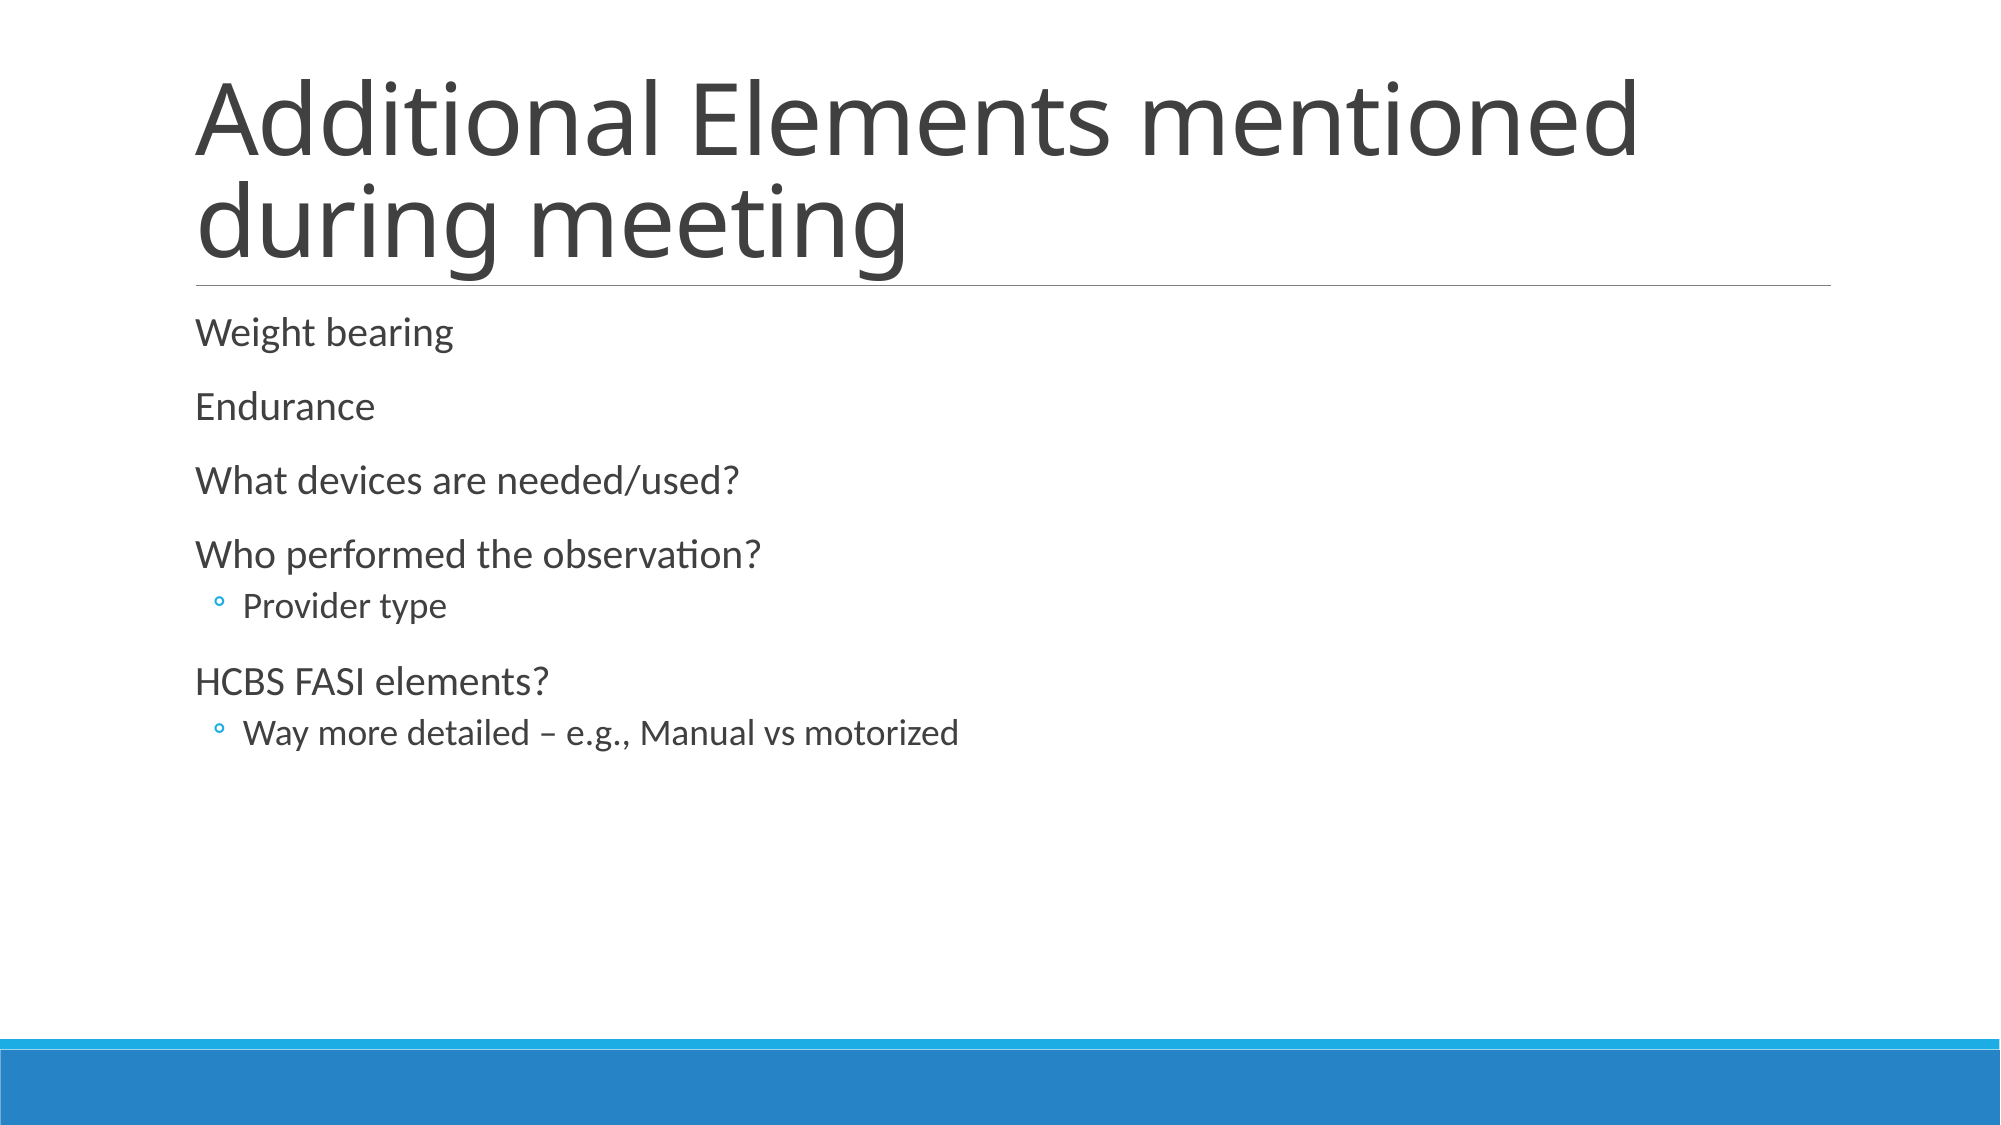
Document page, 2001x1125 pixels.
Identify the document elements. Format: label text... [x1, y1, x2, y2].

list Weight bearing Endurance What devices are needed/used? Who performed the observation? Provider type HCBS FASI elements? Way more detailed – e.g., Manual vs motorized [180, 302, 1830, 963]
title Additional Elements mentioned during meeting [180, 47, 1830, 285]
